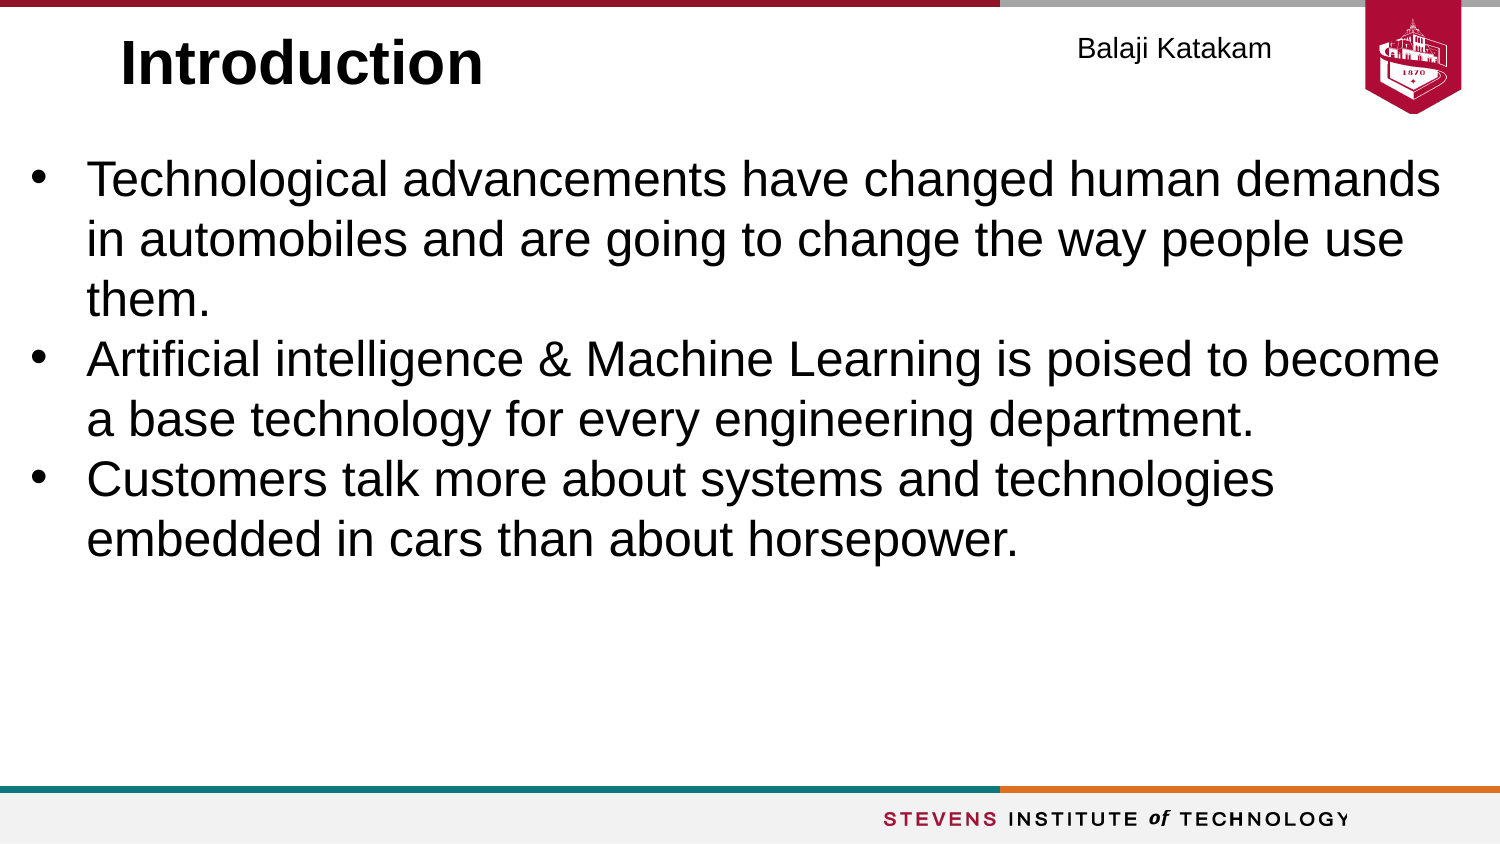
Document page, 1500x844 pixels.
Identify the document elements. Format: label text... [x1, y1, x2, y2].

text_box Balaji Katakam [1062, 14, 1360, 64]
picture [1365, 0, 1462, 114]
picture [884, 810, 1347, 826]
list Technological advancements have changed human demands in automobiles and are going to change the way people use them. Artificial intelligence & Machine Learning is poised to become a base technology for every engineering department. Customers talk more about systems and technologies embedded in cars than about horsepower. [15, 138, 1464, 737]
title Introduction [105, 14, 1399, 101]
